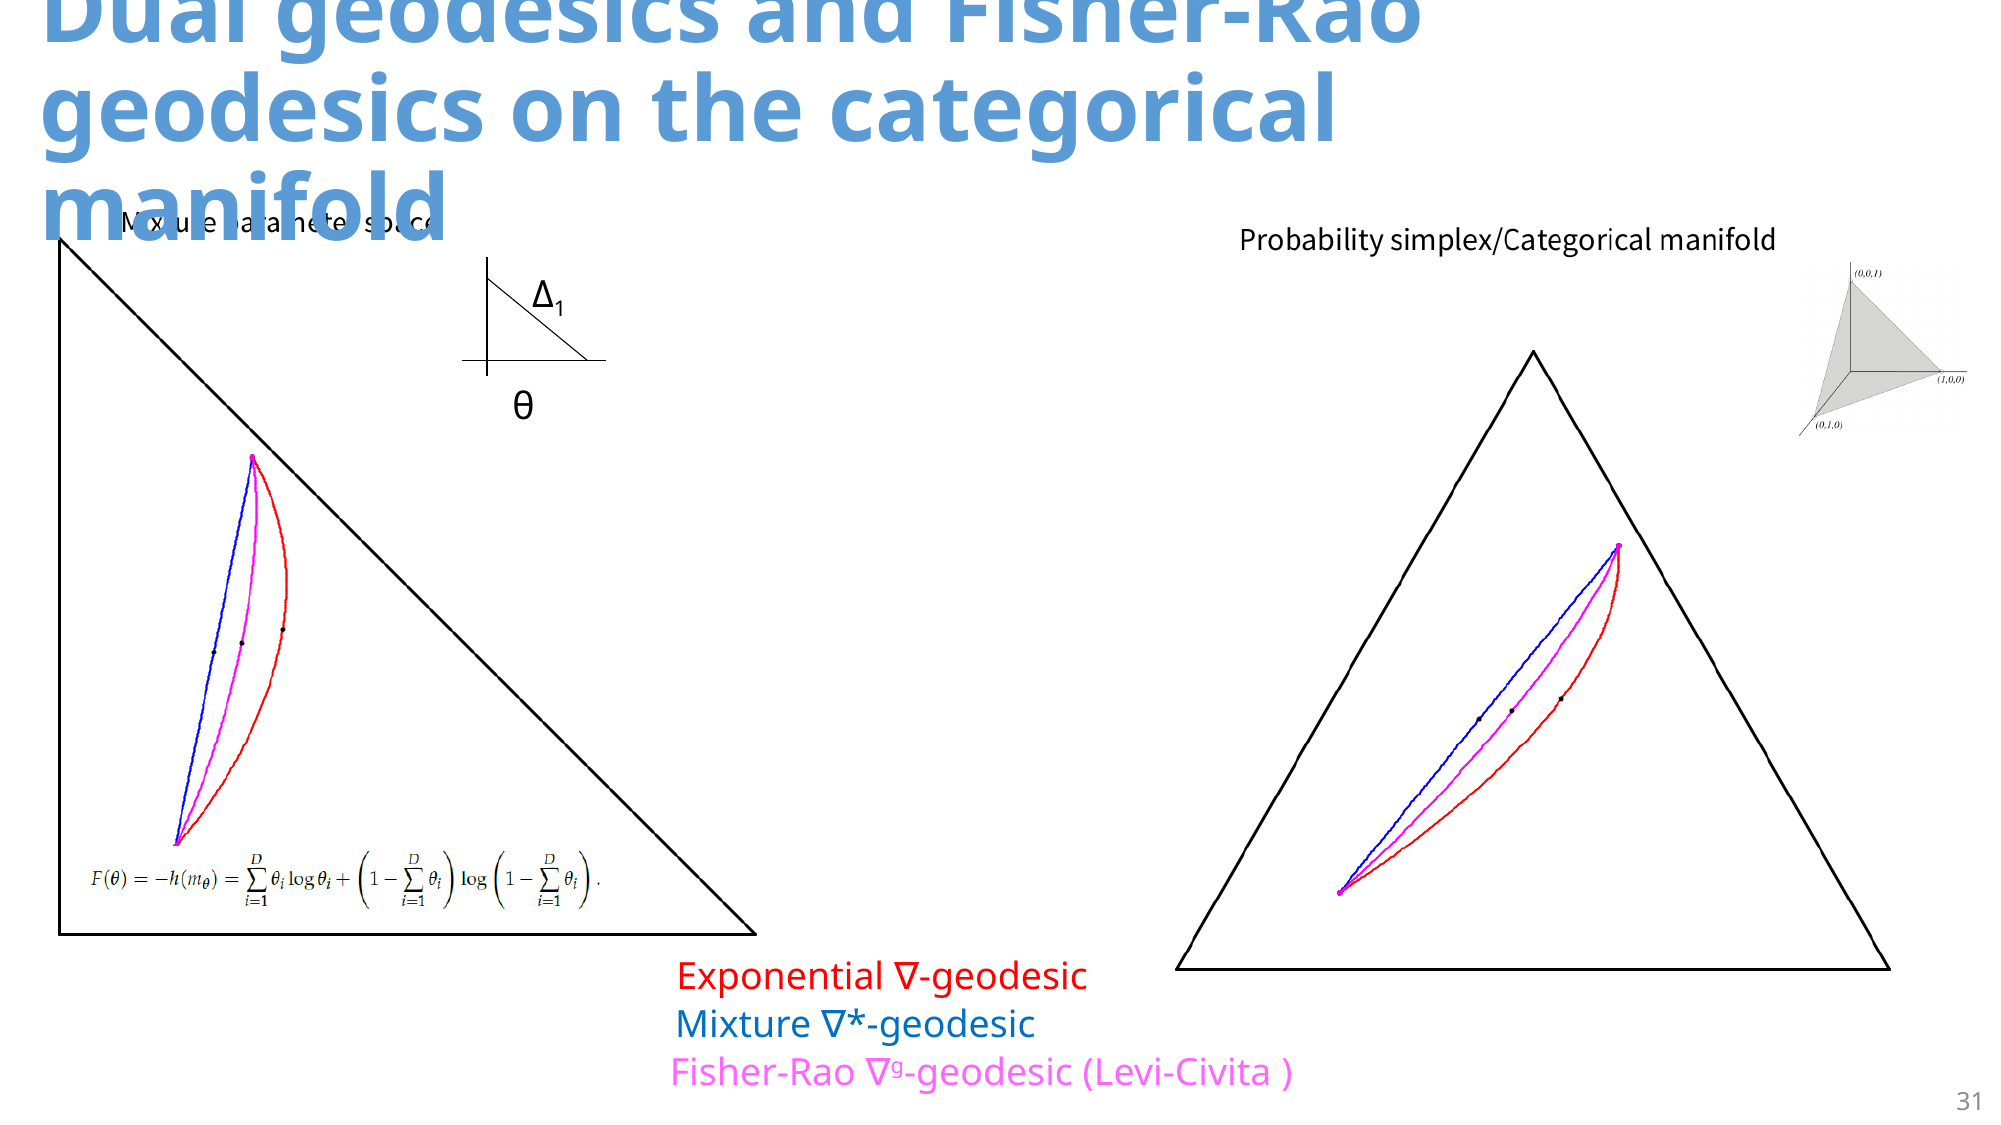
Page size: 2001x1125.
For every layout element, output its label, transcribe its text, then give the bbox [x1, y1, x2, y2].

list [1140, 220, 1925, 1005]
slide_number 31 [1848, 1072, 2000, 1125]
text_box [462, 256, 606, 376]
text_box Mixture ∇*-geodesic [660, 992, 1052, 1040]
picture [1798, 261, 1967, 436]
text_box Fisher-Rao ∇g-geodesic (Levi-Civita ) [654, 1040, 1345, 1101]
title Dual geodesics and Fisher-Rao geodesics on the categorical manifold [24, 3, 1750, 221]
picture [24, 203, 790, 969]
text_box Exponential ∇-geodesic [661, 944, 1104, 1005]
